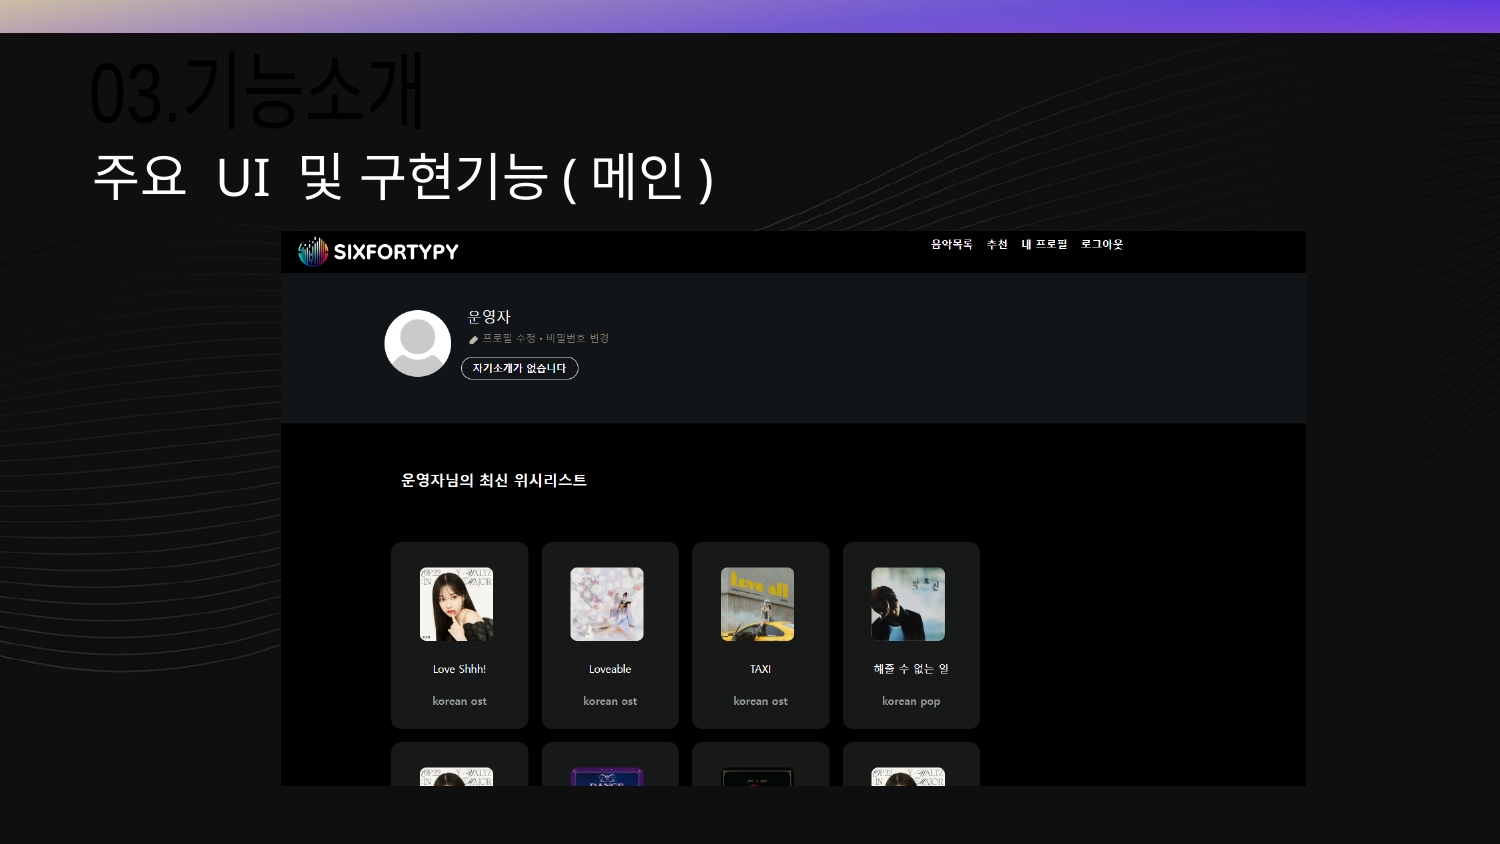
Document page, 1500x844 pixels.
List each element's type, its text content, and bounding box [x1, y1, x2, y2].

picture [0, 0, 1500, 844]
title 주요 UI 및 구현기능(메인) [77, 128, 814, 232]
